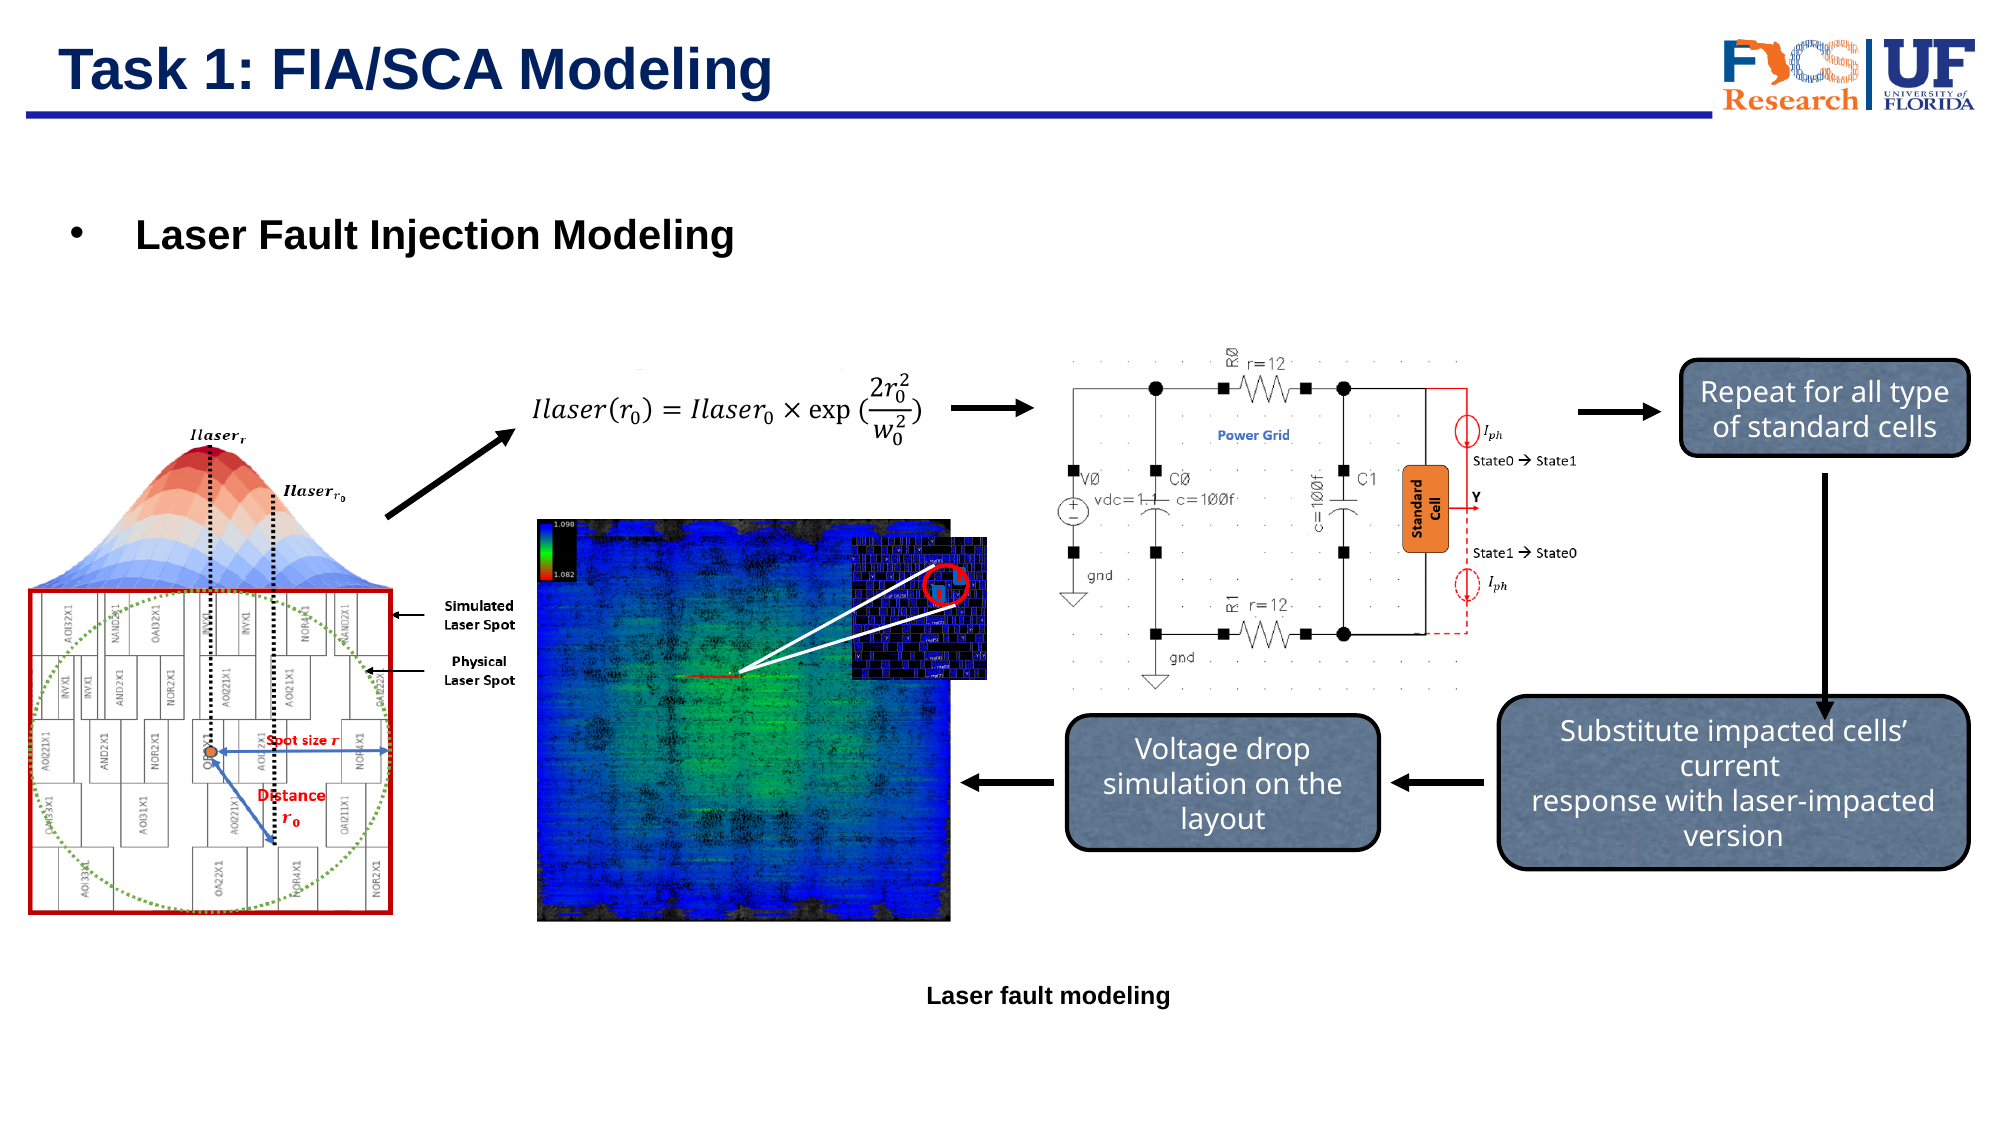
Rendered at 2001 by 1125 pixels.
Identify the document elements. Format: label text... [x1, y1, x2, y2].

text_box Repeat for all type of standard cells [1681, 359, 1969, 456]
picture [1057, 343, 1579, 692]
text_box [386, 428, 516, 518]
picture [26, 425, 516, 920]
title Task 1: FIA/SCA Modeling [37, 4, 1599, 129]
picture [528, 369, 927, 448]
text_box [537, 519, 988, 922]
text_box Laser fault modeling [917, 971, 1481, 1018]
text_box Substitute impacted cells’ current response with laser-impacted version [1498, 695, 1969, 870]
text_box Voltage drop simulation on the layout [1067, 715, 1380, 850]
list Laser Fault Injection Modeling [32, 204, 1968, 1125]
picture [1884, 39, 1975, 110]
